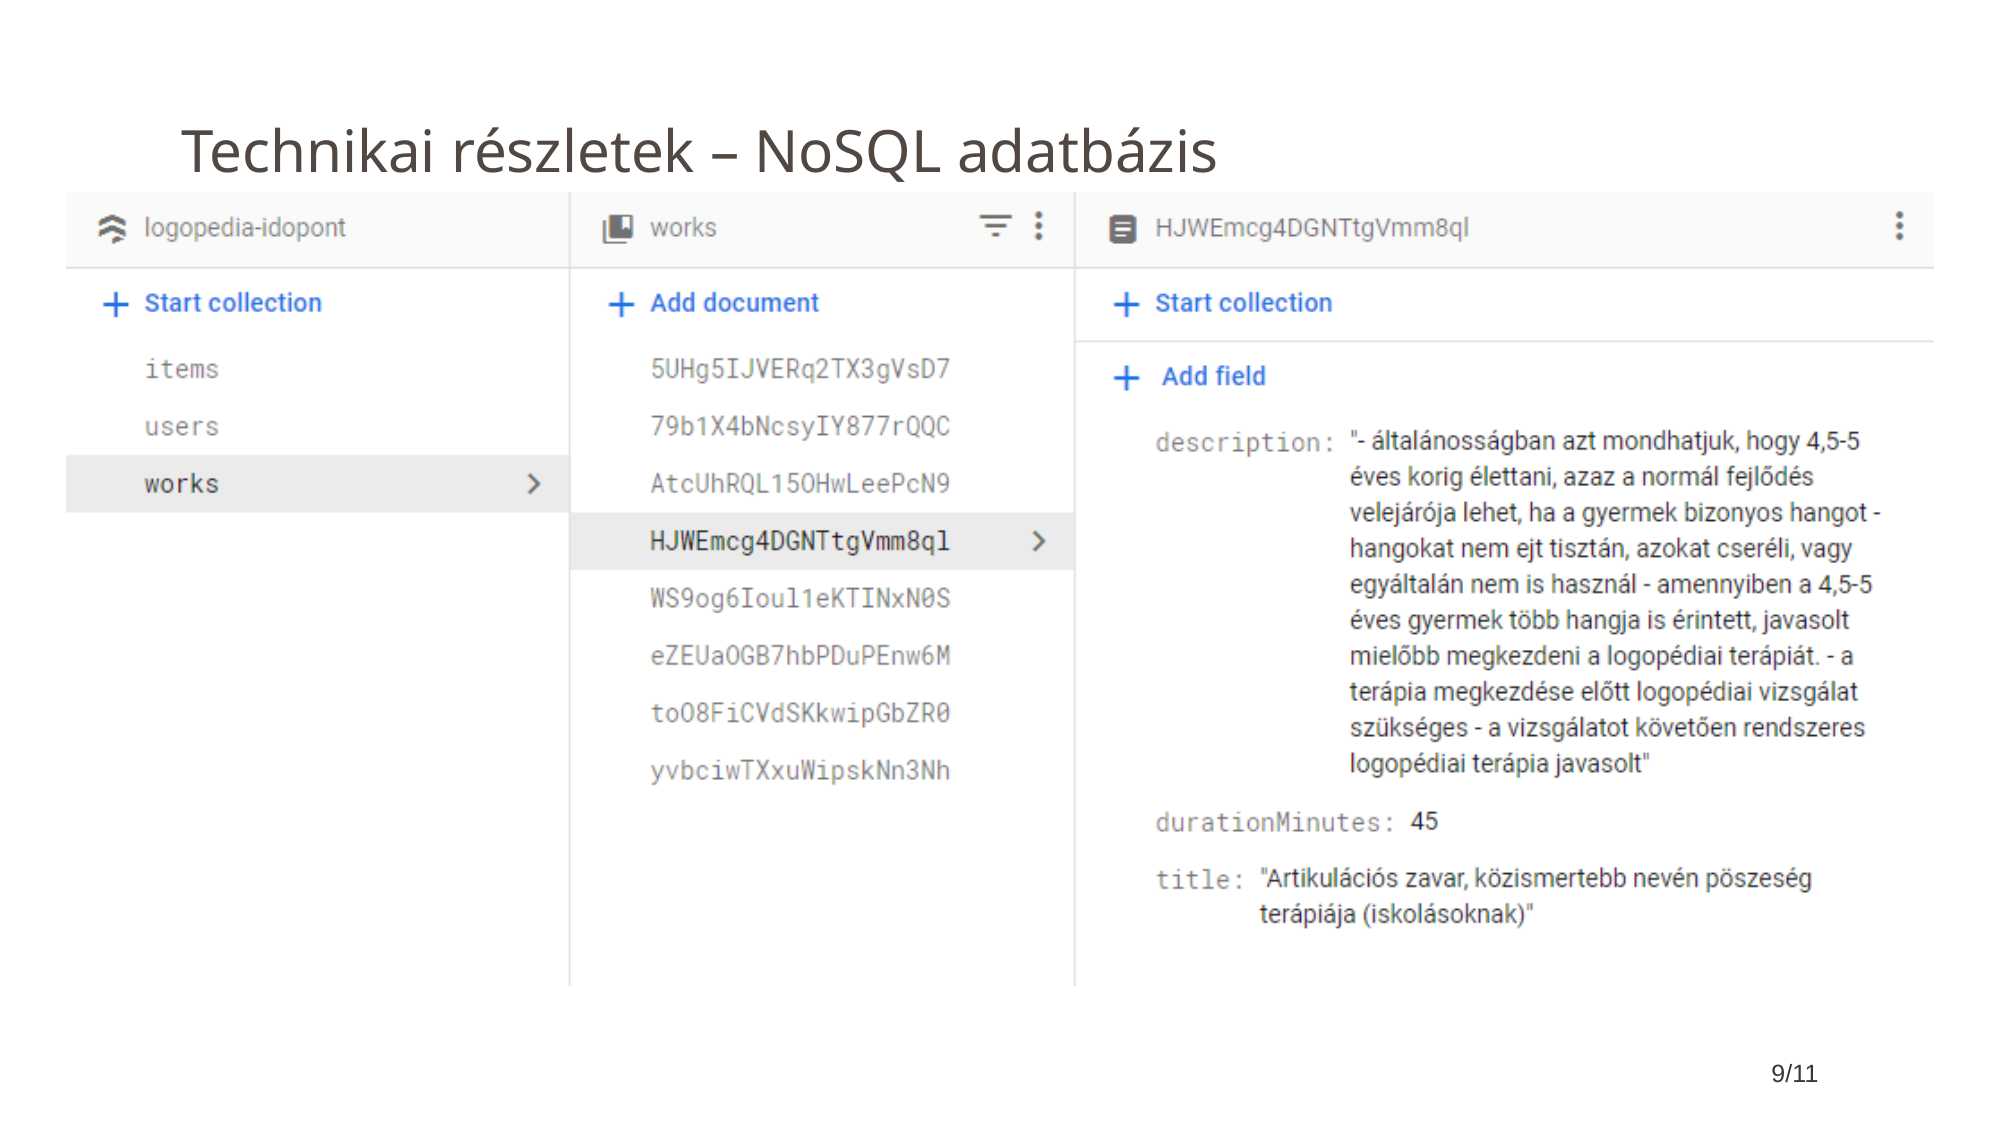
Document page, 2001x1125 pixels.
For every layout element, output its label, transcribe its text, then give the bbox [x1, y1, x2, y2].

slide_number 9/11 [1518, 1042, 1819, 1103]
title Technikai részletek – NoSQL adatbázis [181, 12, 1819, 190]
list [66, 192, 1934, 986]
